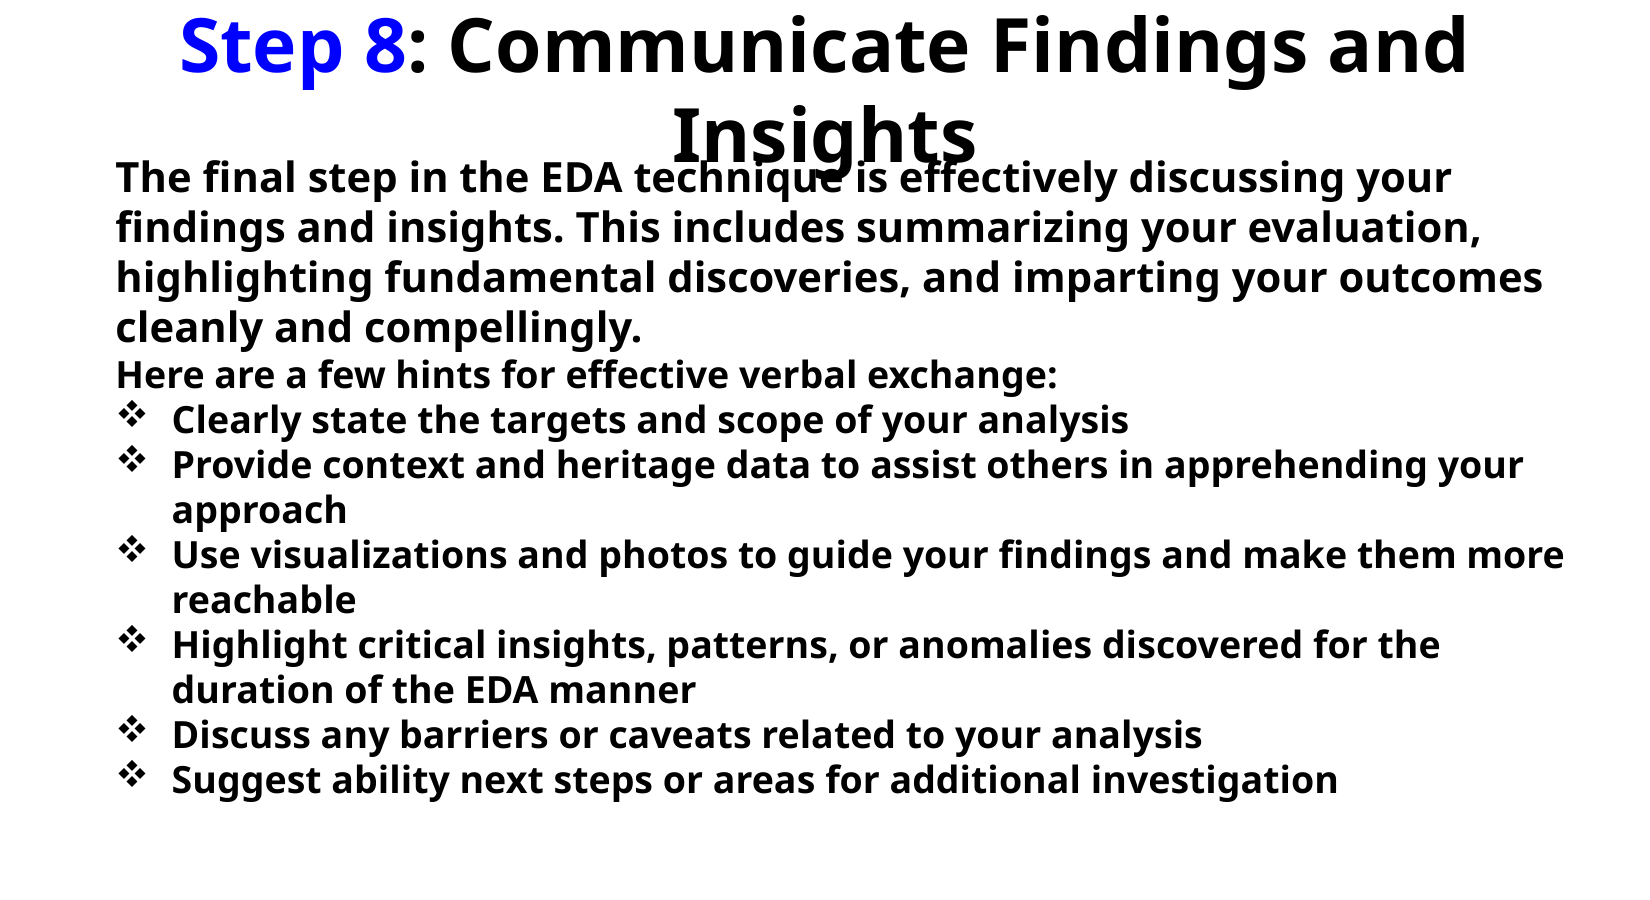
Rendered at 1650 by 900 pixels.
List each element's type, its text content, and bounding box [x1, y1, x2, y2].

title Step 8: Communicate Findings and Insights [77, 0, 1573, 175]
list The final step in the EDA technique is effectively discussing your findings and insights. This includes summarizing your evaluation, highlighting fundamental discoveries, and imparting your outcomes cleanly and compellingly. Here are a few hints for effective verbal exchange: Clearly state the targets and scope of your analysis Provide context and heritage data to assist others in apprehending your approach Use visualizations and photos to guide your findings and make them more reachable Highlight critical insights, patterns, or anomalies discovered for the duration of the EDA manner Discuss any barriers or caveats related to your analysis Suggest ability next steps or areas for additional investigation [100, 136, 1597, 854]
